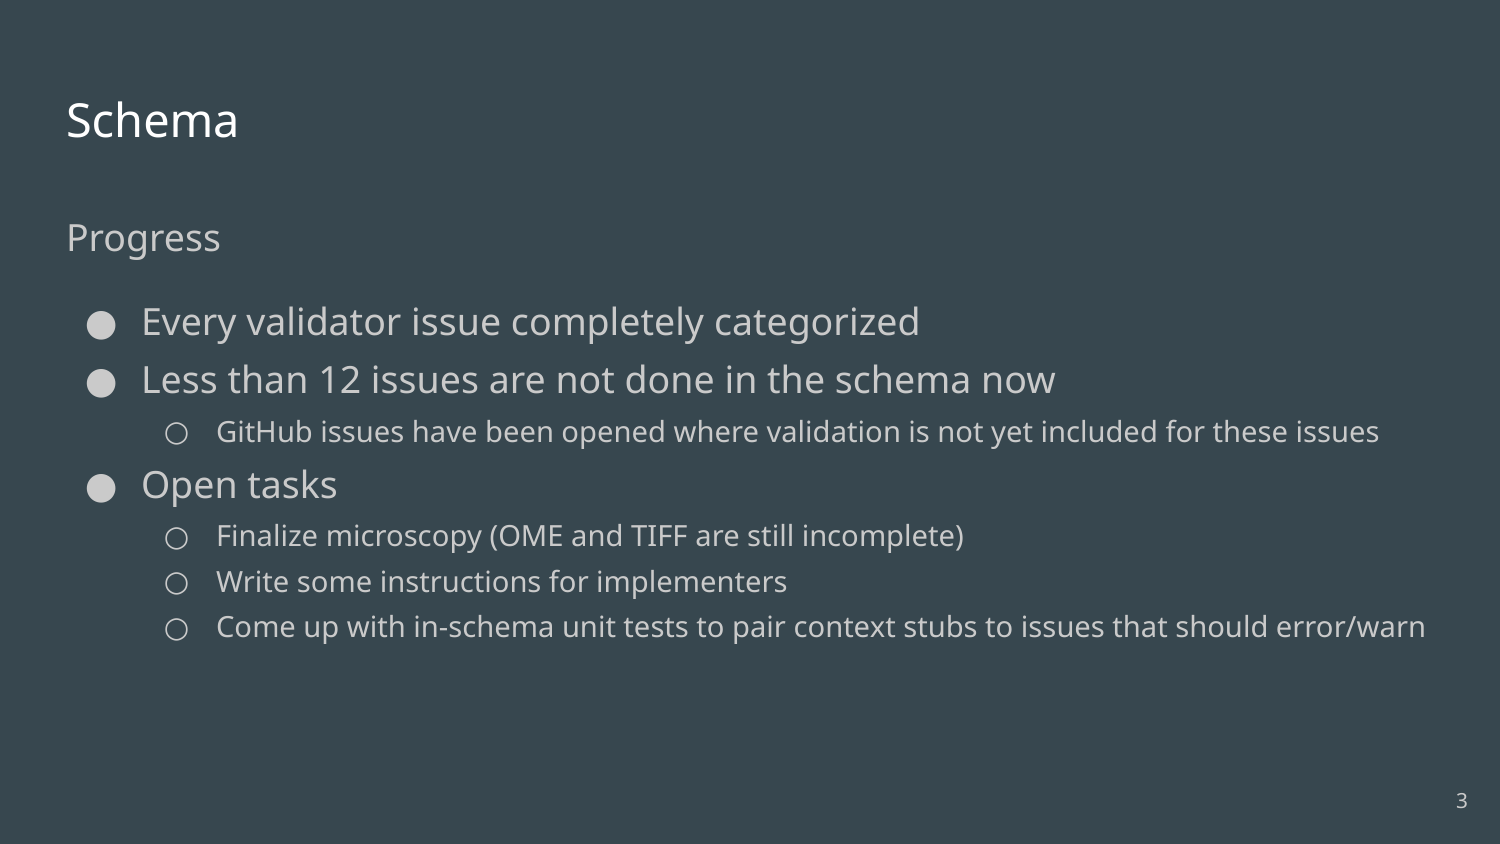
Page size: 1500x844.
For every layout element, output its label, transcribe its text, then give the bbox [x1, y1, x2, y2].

slide_number ‹#› [1392, 767, 1483, 833]
list Progress Every validator issue completely categorized Less than 12 issues are not done in the schema now GitHub issues have been opened where validation is not yet included for these issues Open tasks Finalize microscopy (OME and TIFF are still incomplete) Write some instructions for implementers Come up with in-schema unit tests to pair context stubs to issues that should error/warn [51, 189, 1449, 750]
title Schema [51, 72, 1449, 167]
